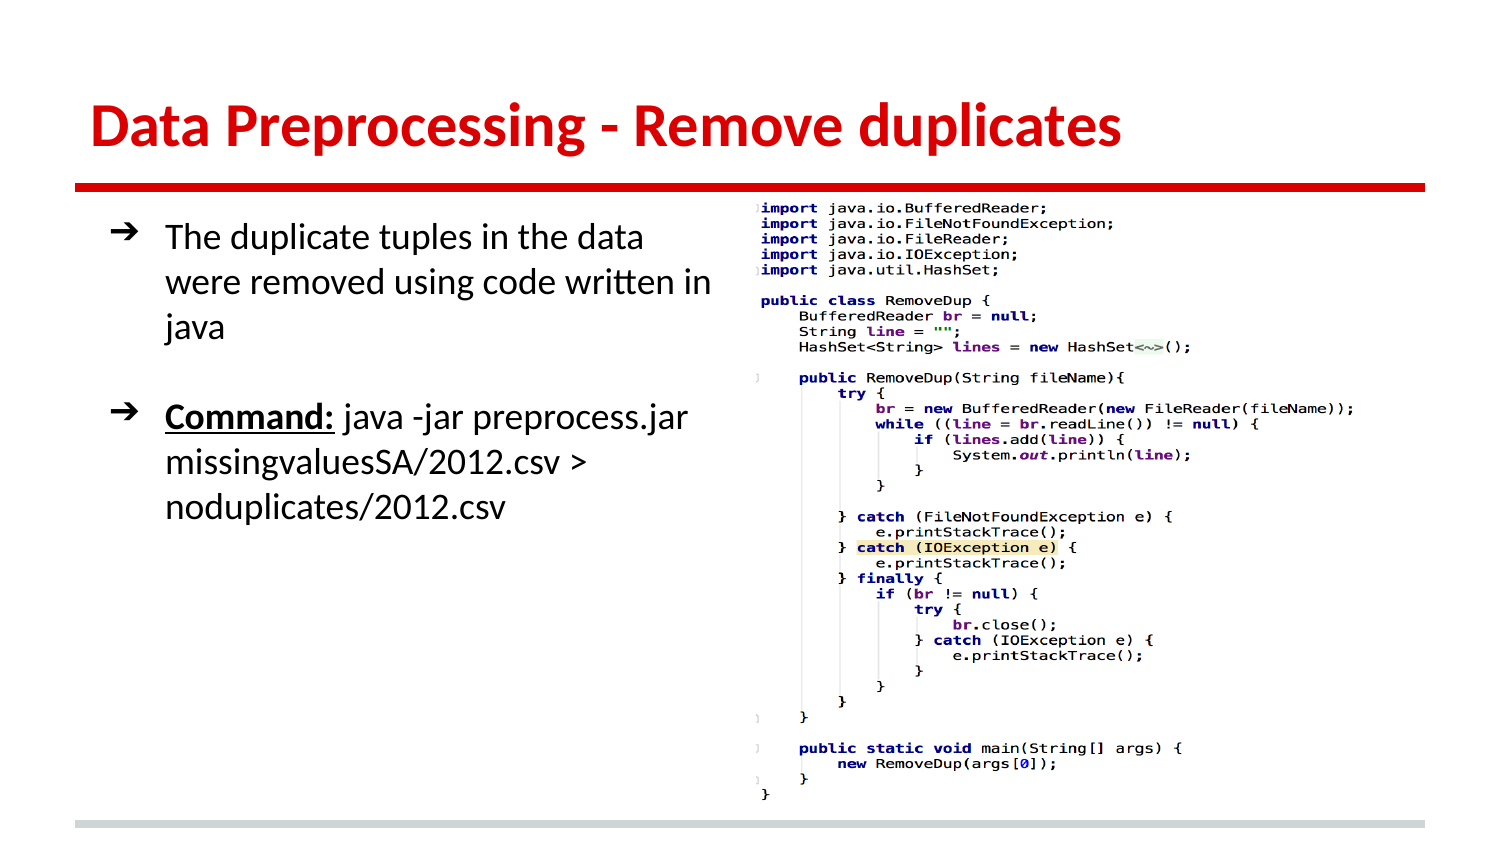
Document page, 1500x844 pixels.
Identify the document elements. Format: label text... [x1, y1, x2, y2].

title Data Preprocessing - Remove duplicates [75, 33, 1425, 175]
picture [755, 201, 1359, 804]
list The duplicate tuples in the data were removed using code written in java Command: java -jar preprocess.jar missingvaluesSA/2012.csv > noduplicates/2012.csv [75, 196, 731, 808]
